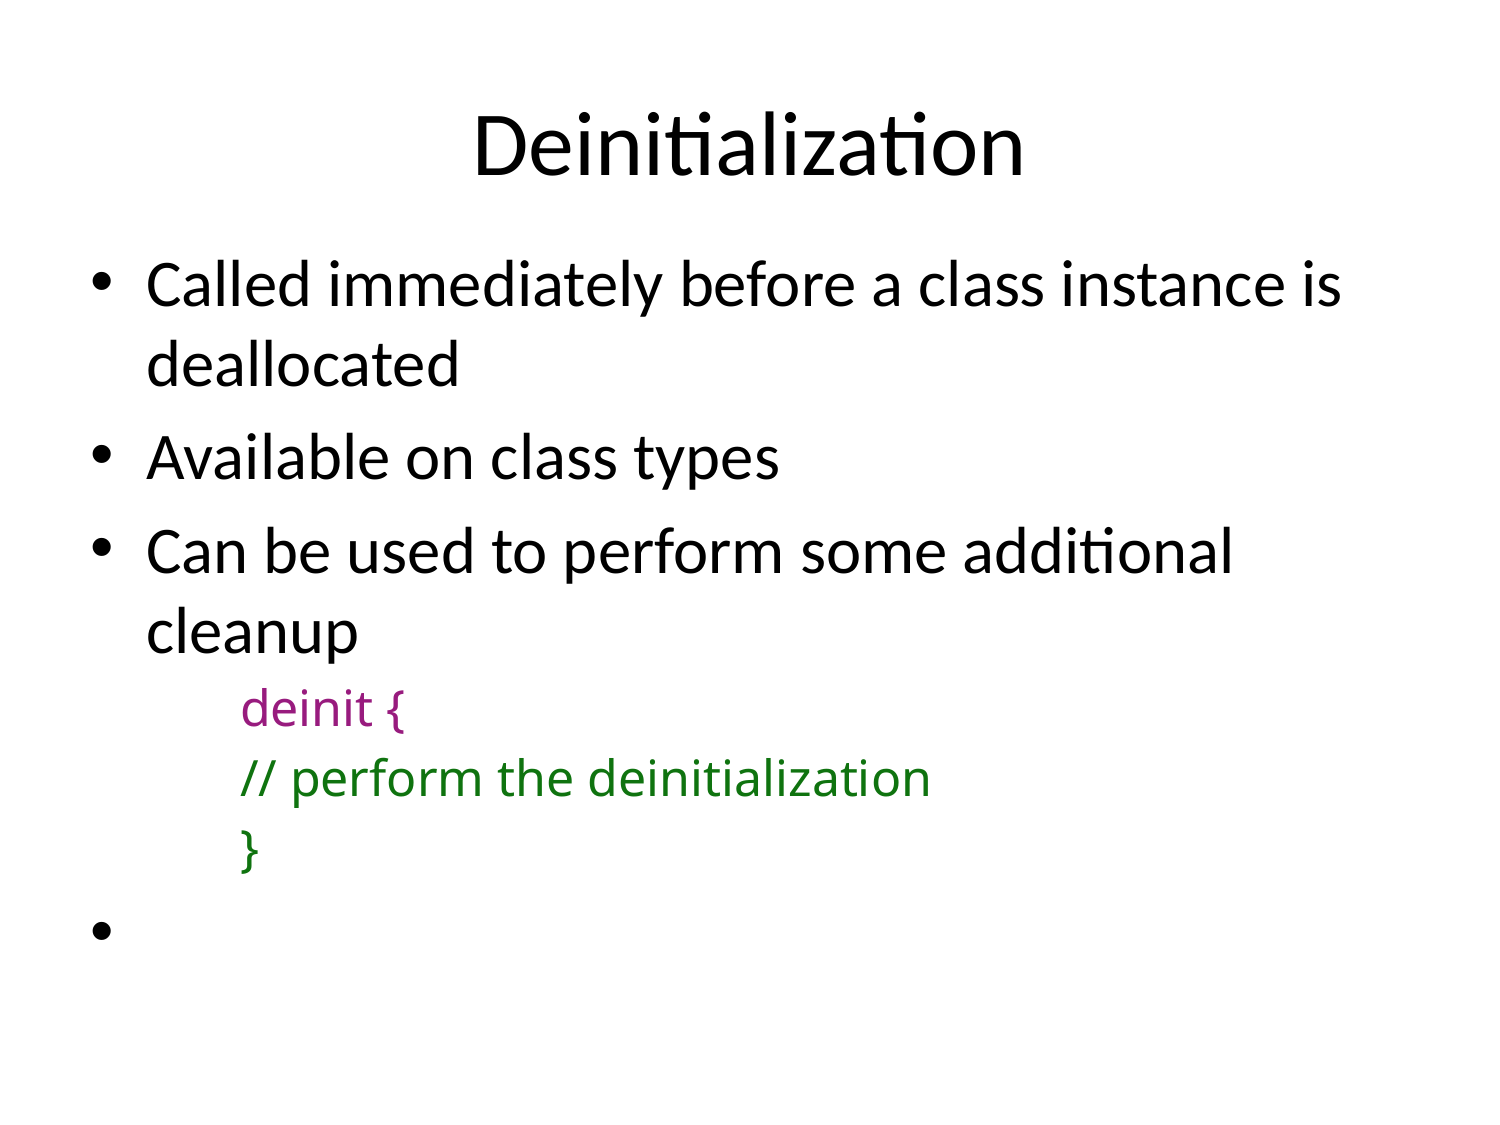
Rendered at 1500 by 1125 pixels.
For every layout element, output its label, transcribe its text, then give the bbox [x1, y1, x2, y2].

list Called immediately before a class instance is deallocated Available on class types Can be used to perform some additional cleanup deinit { // perform the deinitialization } [75, 232, 1425, 1005]
title Deinitialization [75, 45, 1425, 232]
